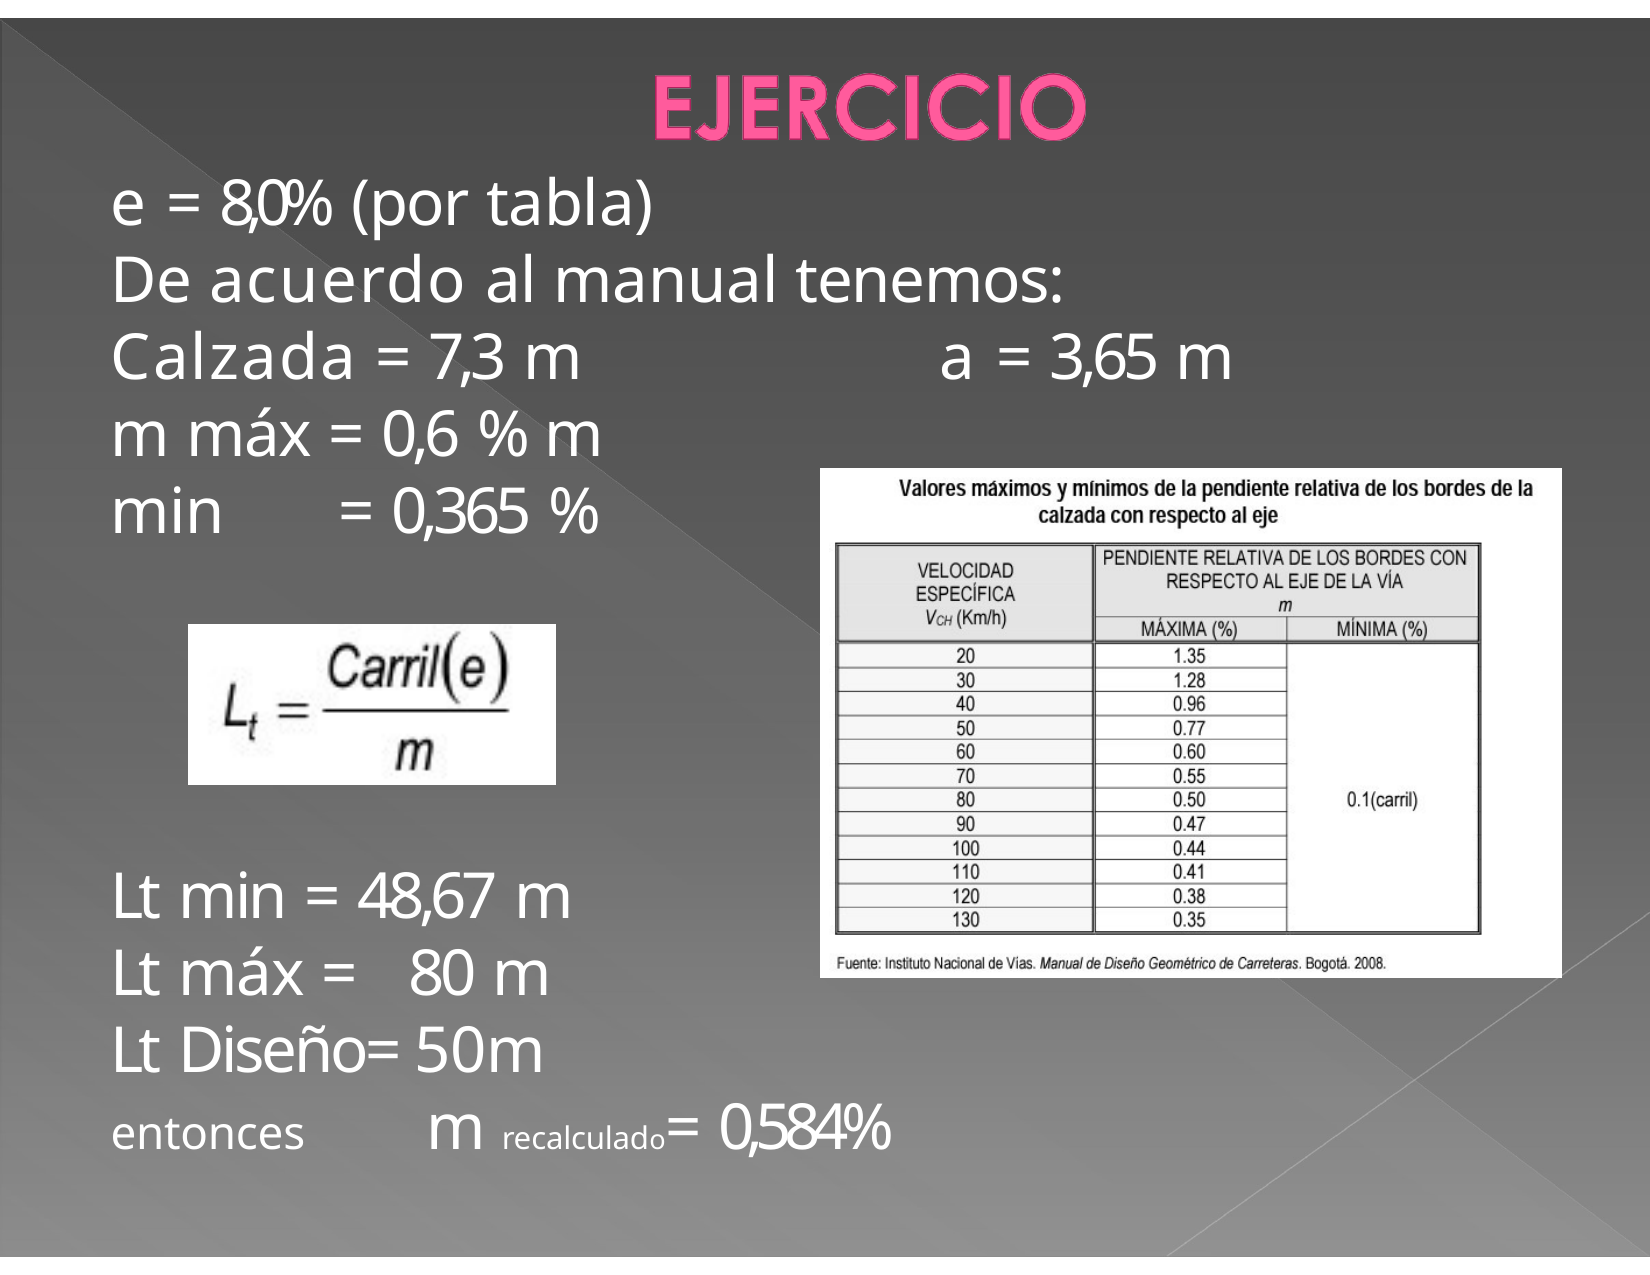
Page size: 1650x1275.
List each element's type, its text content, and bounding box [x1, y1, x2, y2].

title e = 8,0% (por tabla) De acuerdo al manual tenemos: [108, 158, 1130, 375]
text_box m recalculado= 0,584% [424, 1082, 961, 1162]
text_box Lt min = 48,67 m Lt máx = 80 m Lt Diseño= 50m [108, 851, 607, 1085]
text_box a = 3,65 m [937, 312, 1263, 392]
picture [0, 18, 1650, 1257]
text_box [188, 468, 1563, 978]
text_box entonces [108, 1101, 322, 1159]
text_box Calzada = 7,3 m m máx = 0,6 % m min = 0,365 % [108, 312, 623, 546]
